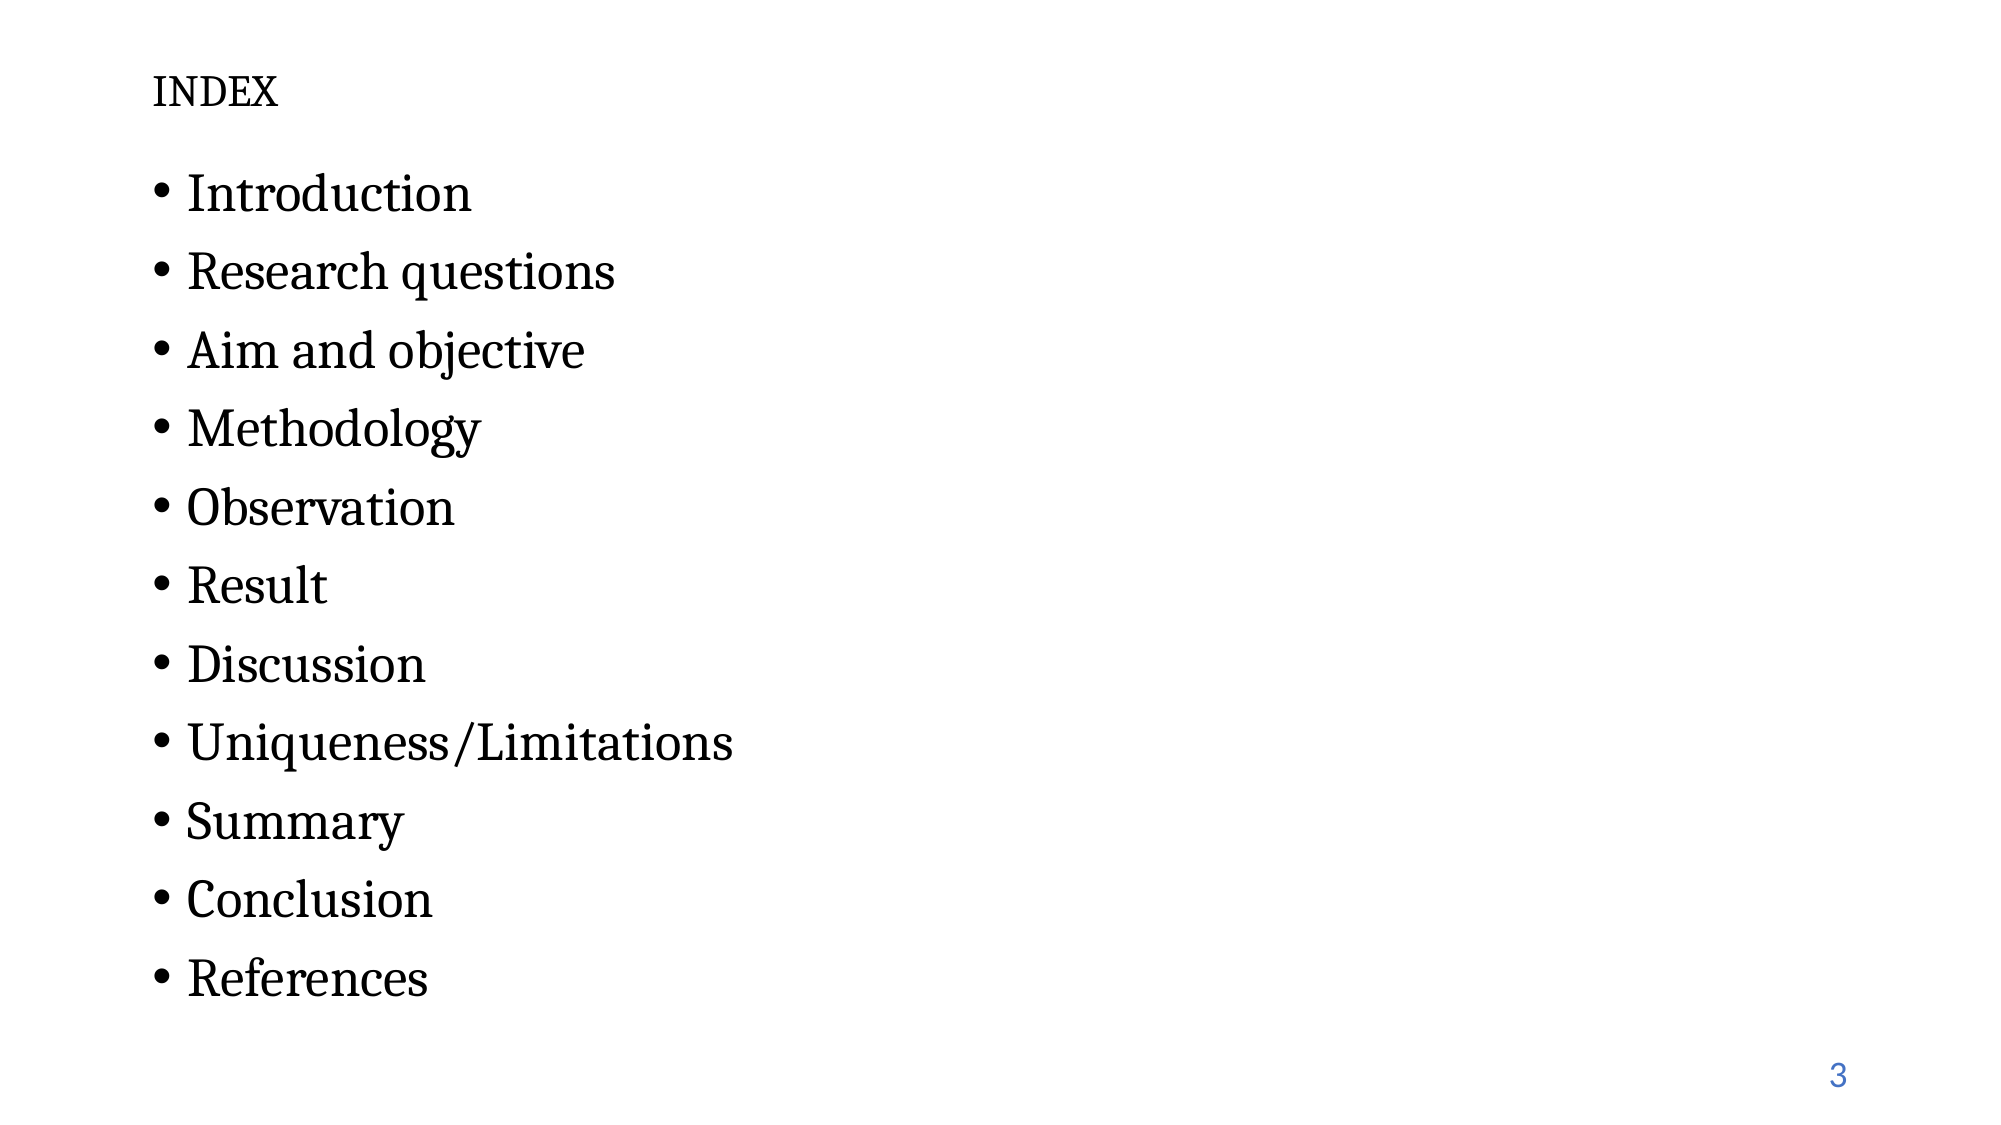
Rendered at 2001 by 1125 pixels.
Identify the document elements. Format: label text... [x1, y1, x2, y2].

slide_number 3 [1412, 1042, 1863, 1103]
list Introduction Research questions Aim and objective Methodology Observation Result Discussion Uniqueness/Limitations Summary Conclusion References [137, 156, 1863, 1023]
title INDEX [137, 59, 1863, 125]
